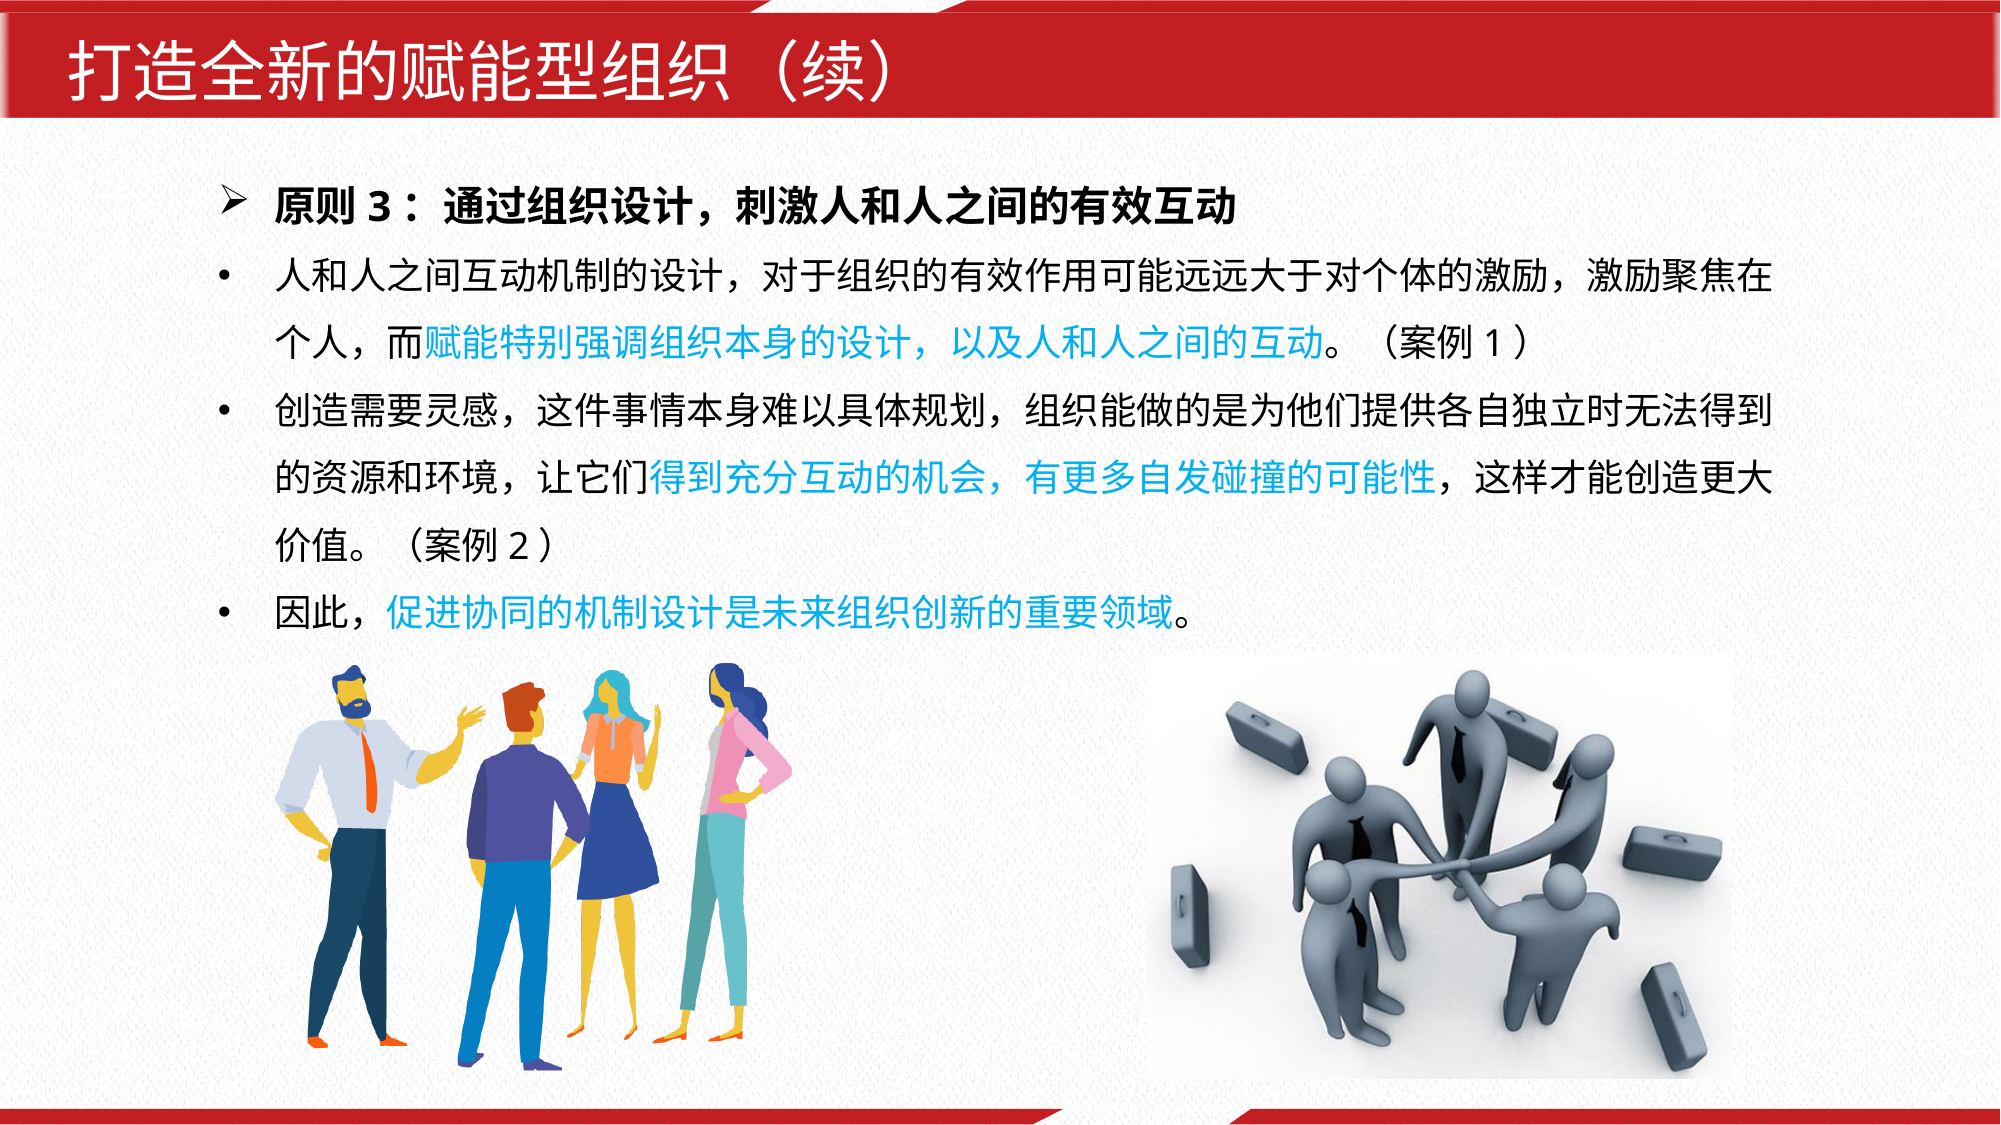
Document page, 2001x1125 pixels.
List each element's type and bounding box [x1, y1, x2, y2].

picture [1145, 654, 1732, 1079]
text_box [0, 118, 2000, 1125]
picture [0, 12, 2000, 118]
picture [271, 659, 793, 1074]
text_box [0, 0, 2000, 12]
